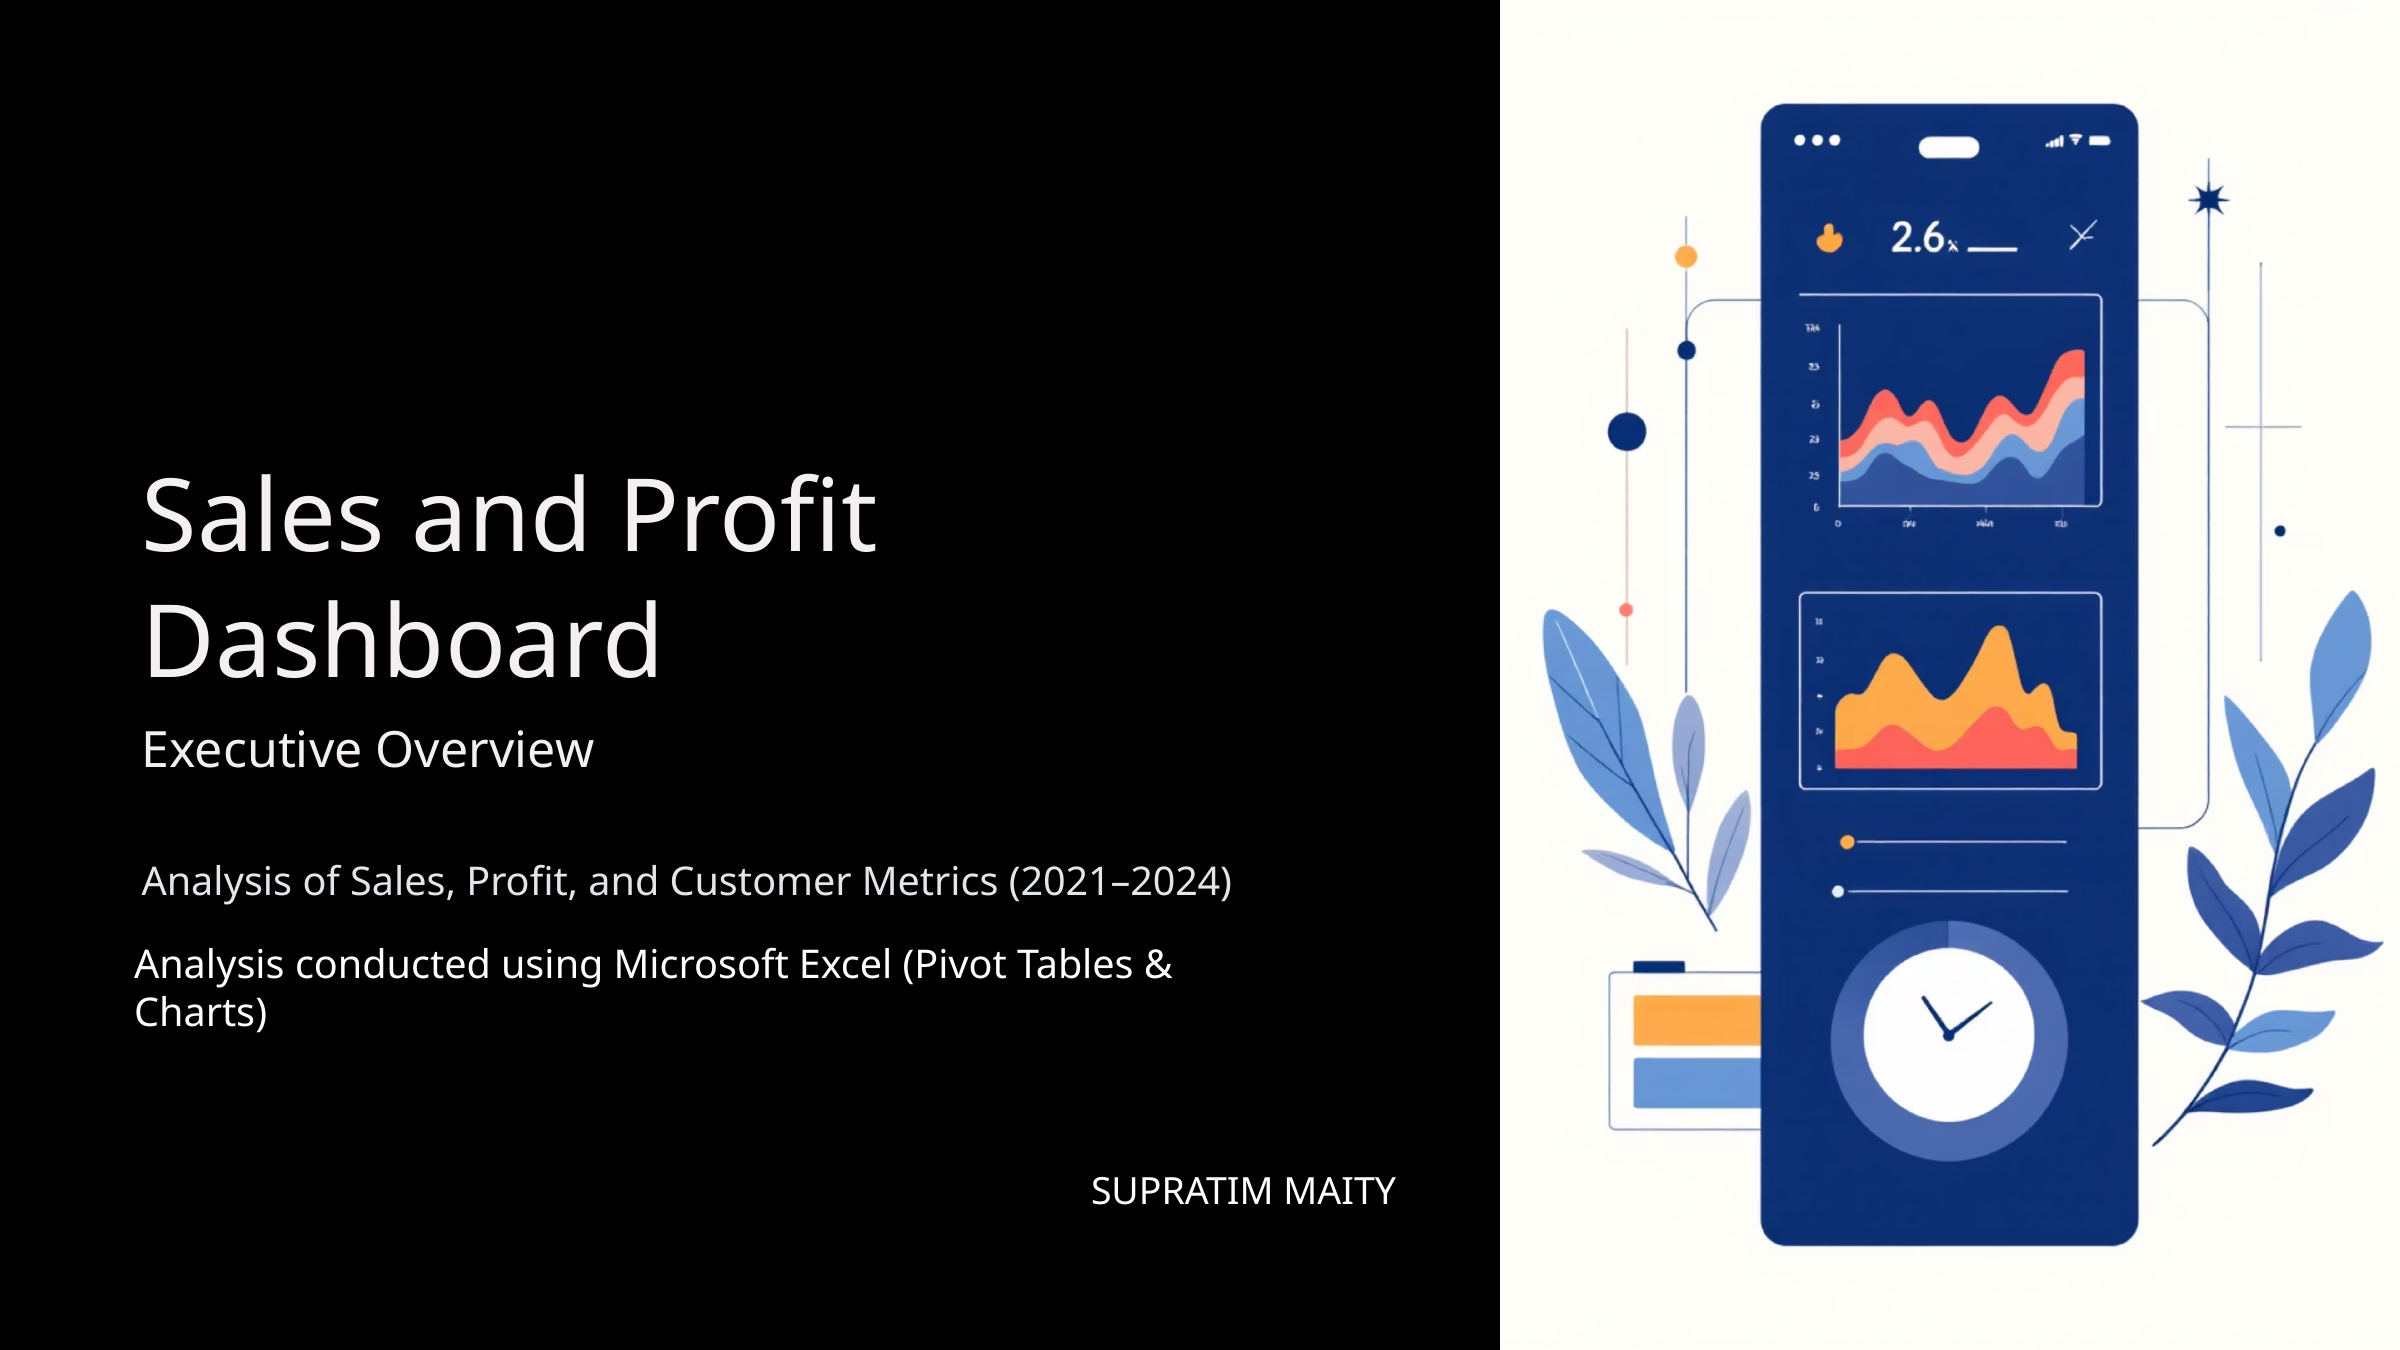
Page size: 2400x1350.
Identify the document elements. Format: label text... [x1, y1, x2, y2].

text_box Sales and Profit Dashboard [141, 446, 1359, 700]
text_box Executive Overview [141, 715, 648, 779]
picture [1499, 0, 2400, 1350]
text_box Analysis of Sales, Profit, and Customer Metrics (2021–2024) [141, 839, 1359, 904]
text_box Analysis conducted using Microsoft Excel (Pivot Tables & Charts) [119, 931, 1320, 1042]
text_box SUPRATIM MAITY [1076, 1159, 1430, 1220]
